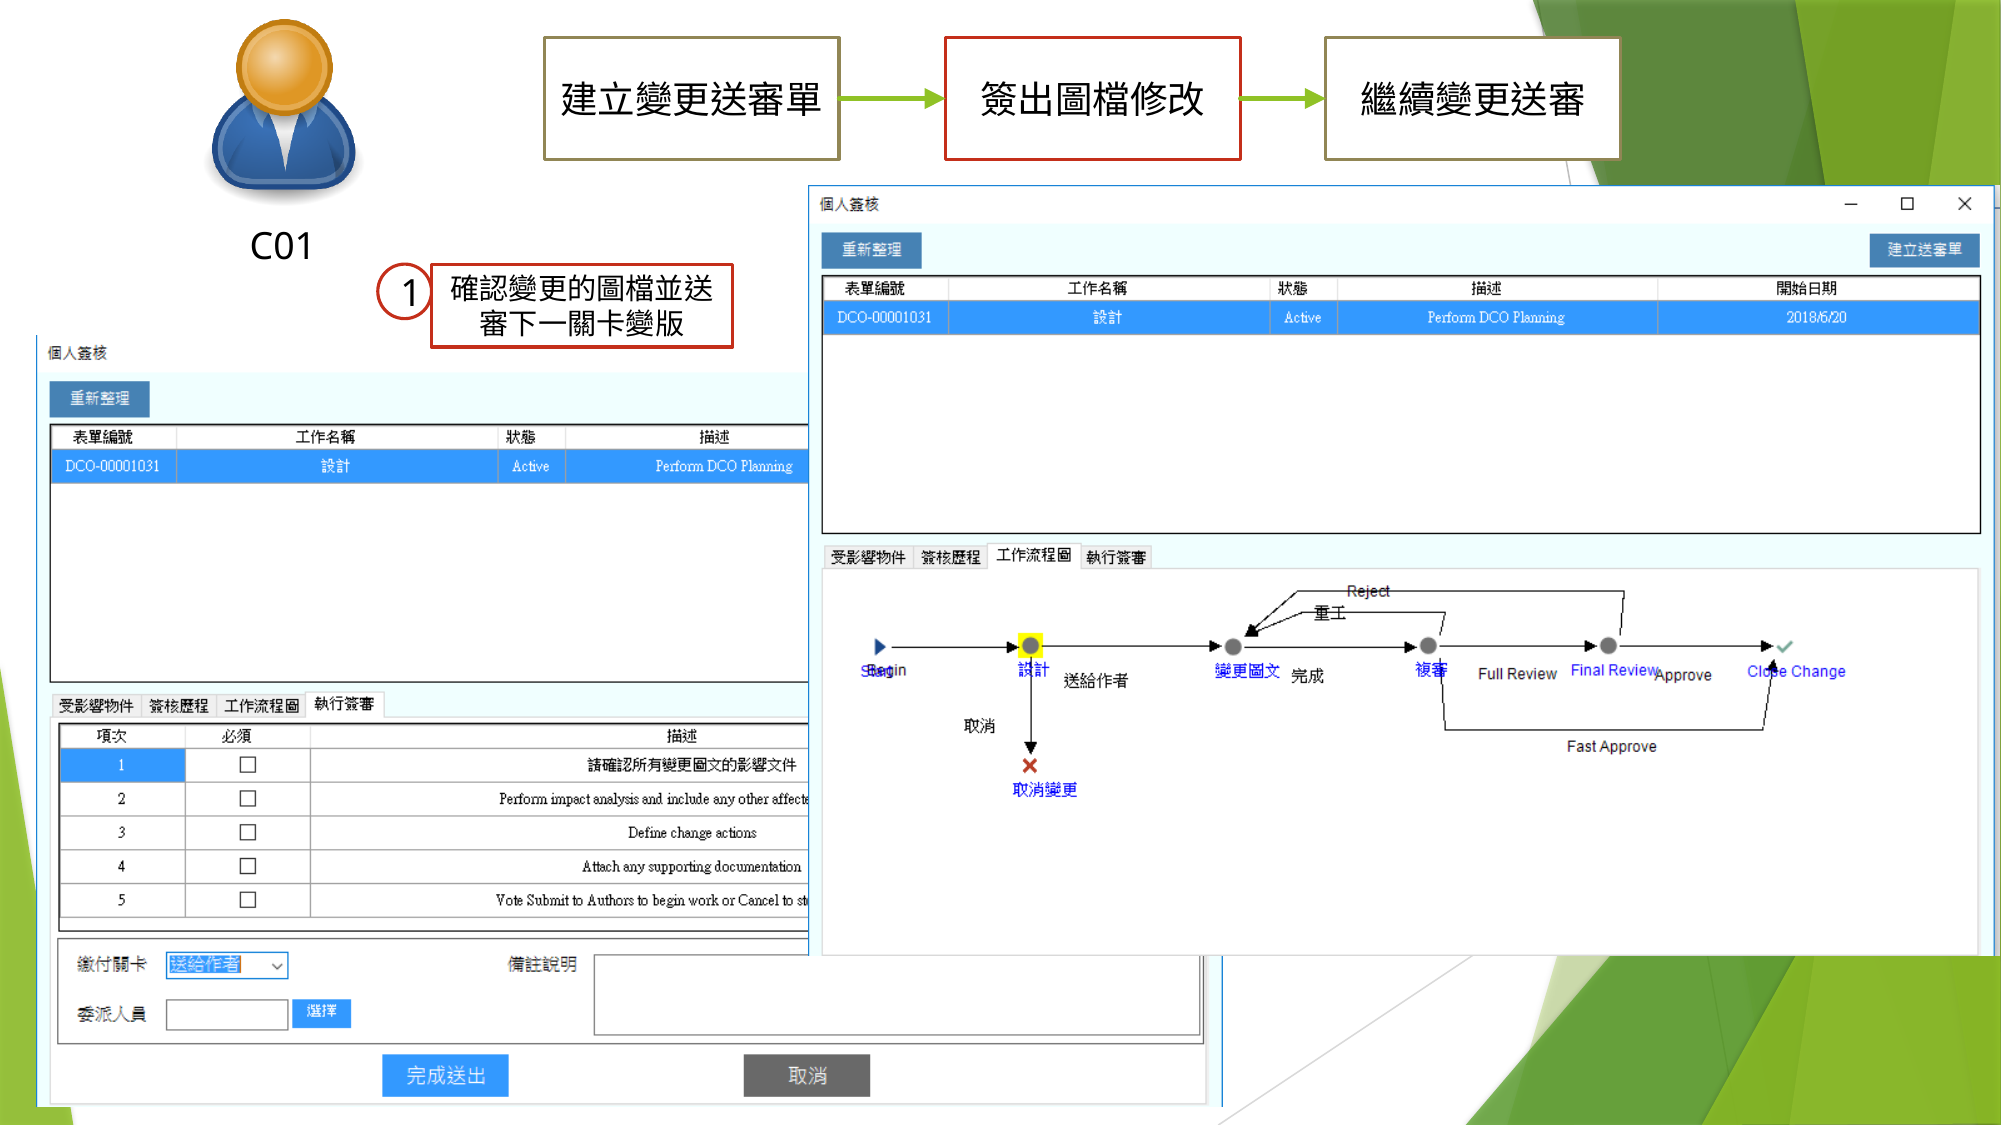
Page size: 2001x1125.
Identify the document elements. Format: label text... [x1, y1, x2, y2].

text_box 繼續變更送審 [1324, 36, 1622, 161]
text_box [180, 10, 386, 276]
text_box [377, 263, 734, 348]
text_box 簽出圖檔修改 [944, 36, 1242, 161]
picture [36, 184, 2000, 1108]
text_box 建立變更送審單 [543, 36, 841, 161]
